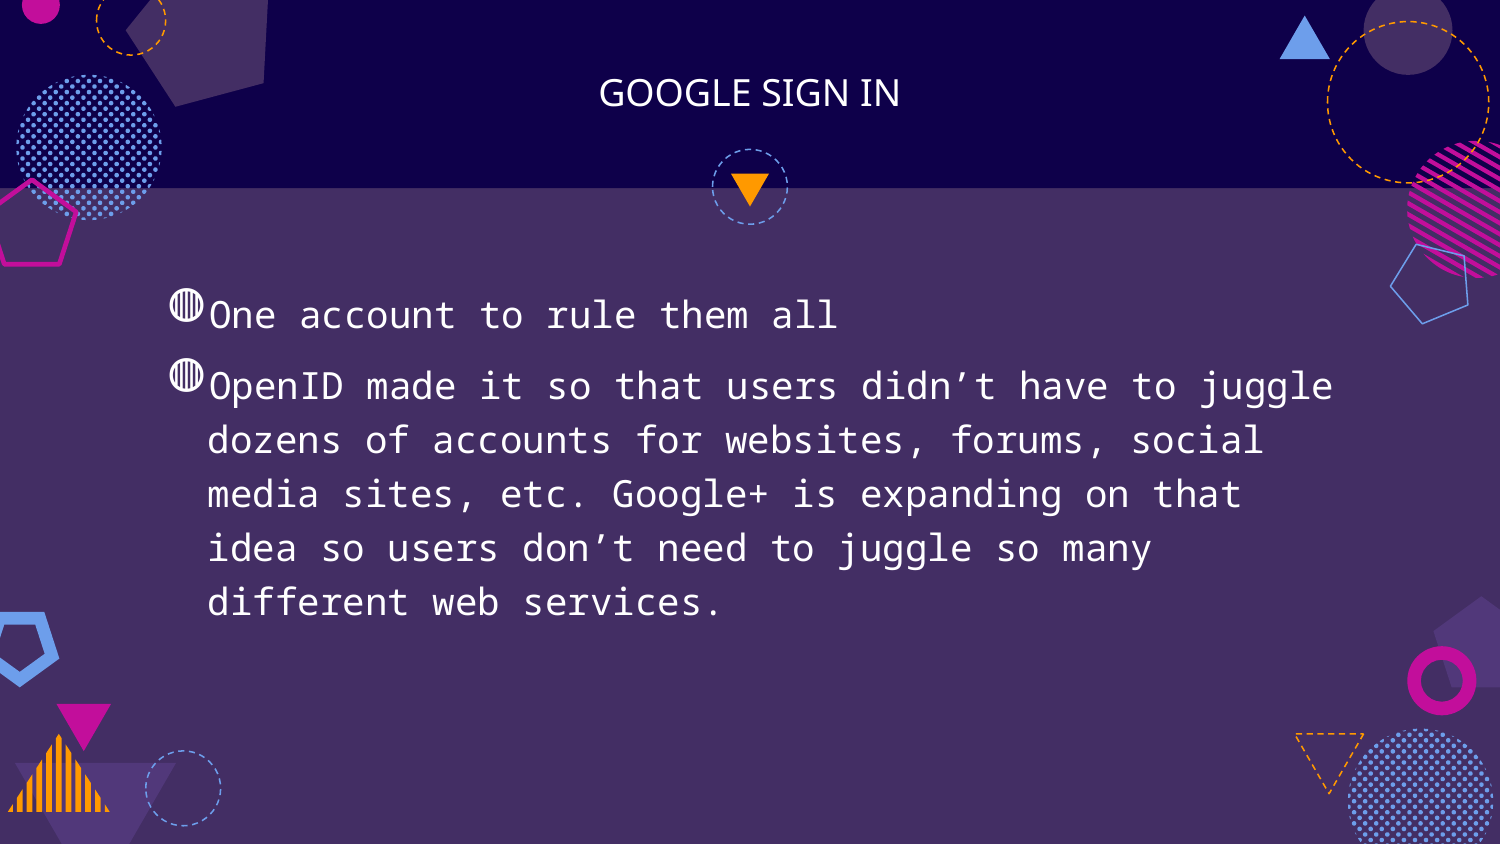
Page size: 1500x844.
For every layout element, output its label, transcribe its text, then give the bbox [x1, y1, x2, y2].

title GOOGLE SIGN IN [335, 0, 1165, 189]
list One account to rule them all OpenID made it so that users didn’t have to juggle dozens of accounts for websites, forums, social media sites, etc. Google+ is expanding on that idea so users don’t need to juggle so many different web services. [140, 276, 1360, 713]
